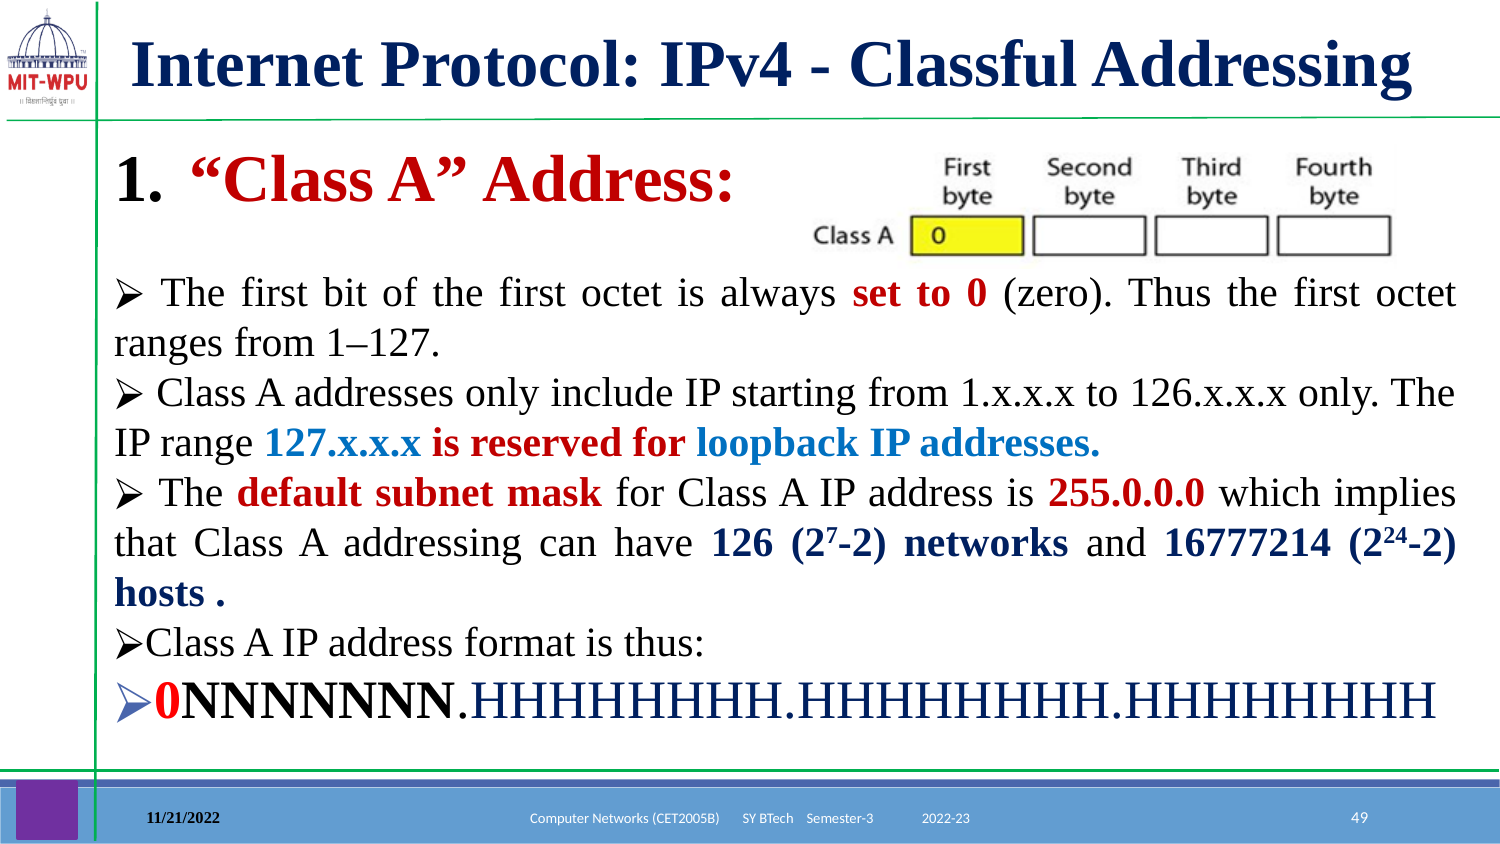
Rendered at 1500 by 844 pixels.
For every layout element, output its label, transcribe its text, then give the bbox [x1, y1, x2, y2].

picture [804, 144, 1397, 269]
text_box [6, 116, 89, 121]
text_box “Class A” Address: The first bit of the first octet is always set to 0 (zero). Thus the first octet ranges from 1–127. Class A addresses only include IP starting from 1.x.x.x to 126.x.x.x only. The IP range 127.x.x.x is reserved for loopback IP addresses. The default subnet mask for Class A IP address is 255.0.0.0 which implies that Class A addressing can have 126 (27-2) networks and 16777214 (224-2) hosts . Class A IP address format is thus: 0NNNNNNN.HHHHHHHH.HHHHHHHH.HHHHHHHH [114, 130, 1457, 747]
slide_number ‹#› [1218, 794, 1380, 840]
text_box [17, 782, 76, 839]
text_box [94, 1, 98, 770]
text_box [94, 780, 98, 842]
text_box [6, 8, 88, 106]
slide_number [135, 794, 440, 840]
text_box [102, 116, 1500, 121]
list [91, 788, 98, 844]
text_box Internet Protocol: IPv4 - Classful Addressing [119, 28, 1457, 106]
footer Computer Networks (CET2005B) SY BTech Semester-3 2022-23 [453, 794, 1047, 840]
